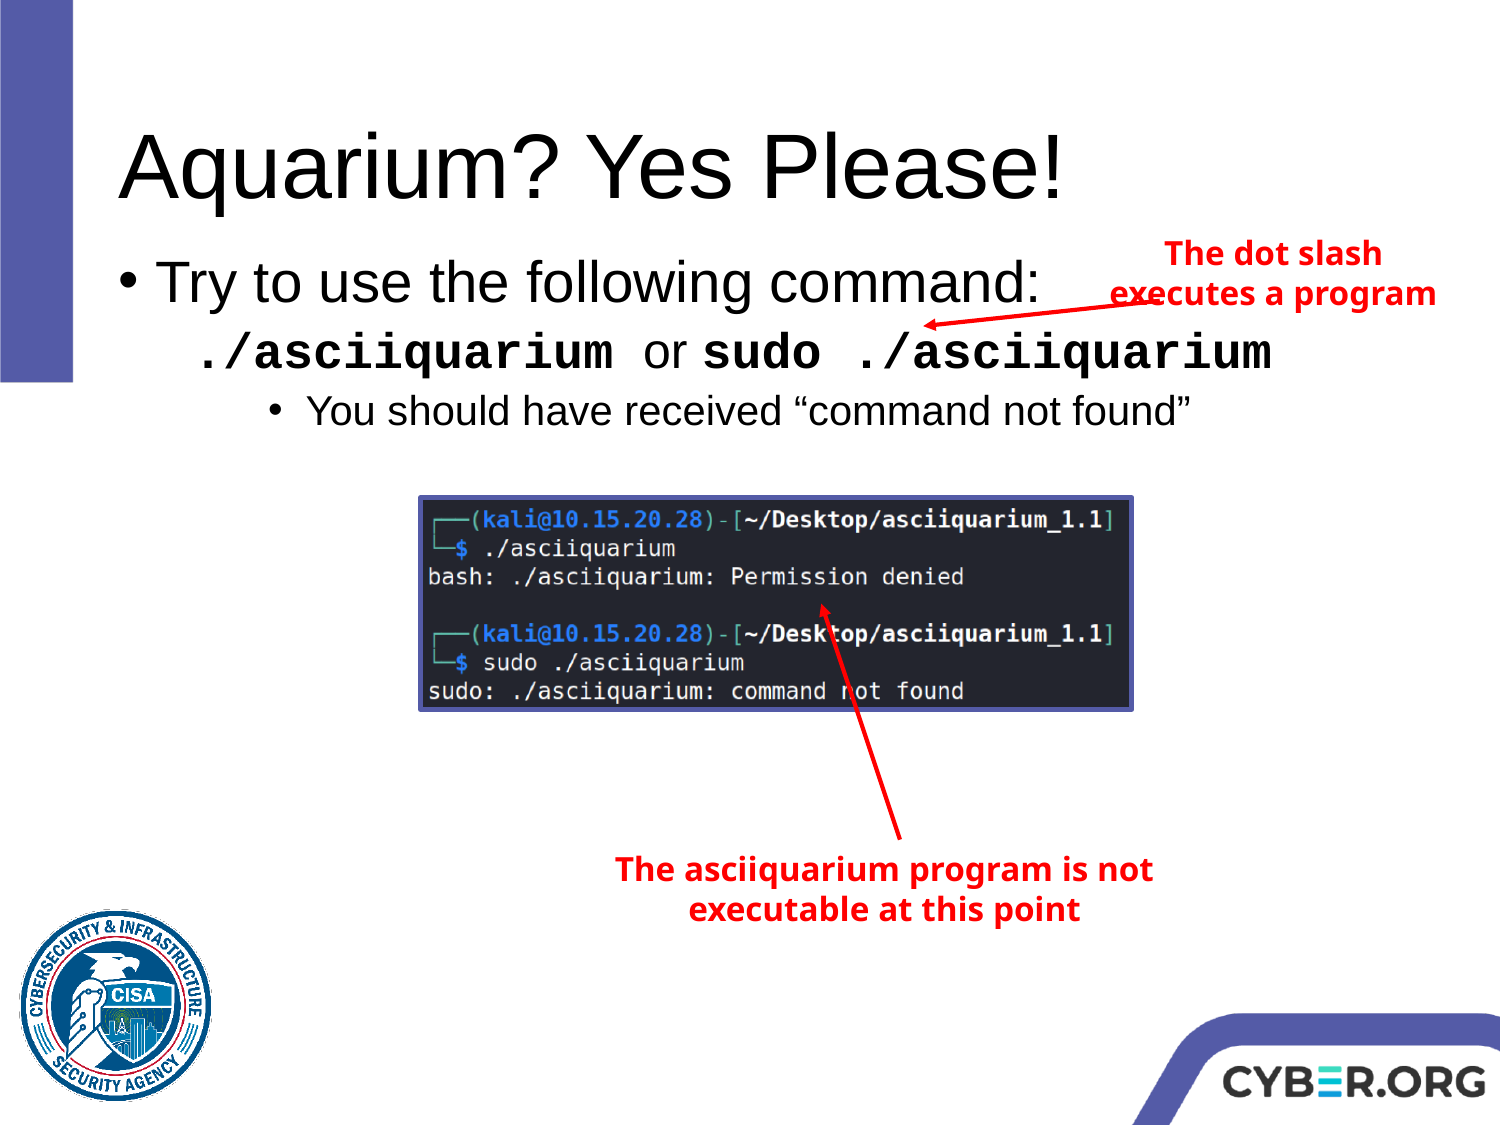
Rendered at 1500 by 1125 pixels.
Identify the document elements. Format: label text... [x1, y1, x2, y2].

picture [0, 0, 1500, 1125]
text_box The dot slash executes a program [1072, 224, 1475, 320]
text_box The asciiquarium program is not executable at this point [585, 841, 1185, 936]
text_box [922, 300, 1160, 327]
title Aquarium? Yes Please! [103, 59, 1397, 244]
list Try to use the following command: ./asciiquarium or sudo ./asciiquarium You should have received “command not found” [103, 244, 1449, 1014]
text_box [821, 603, 901, 840]
